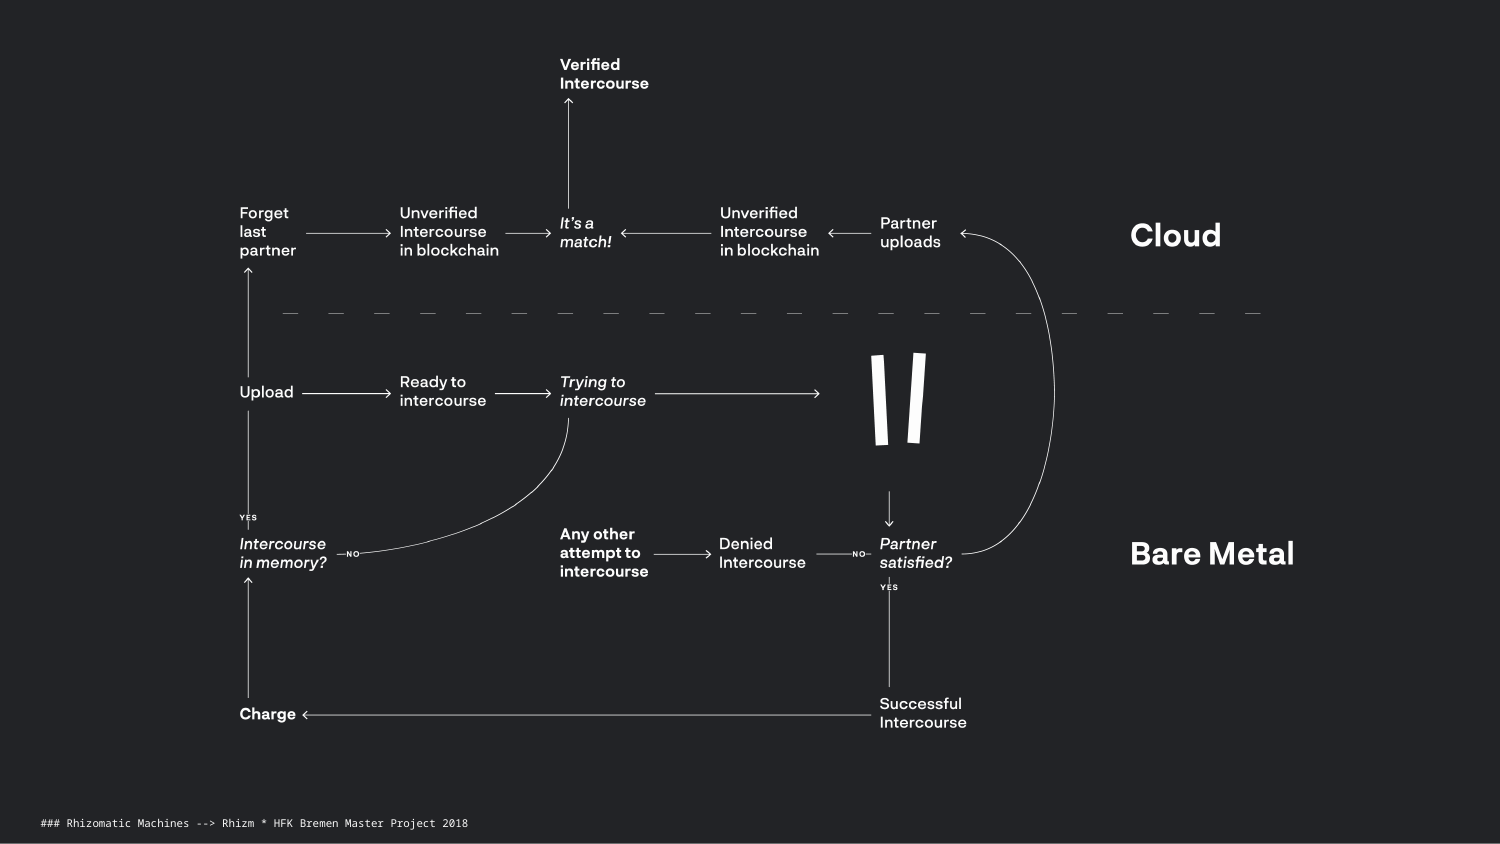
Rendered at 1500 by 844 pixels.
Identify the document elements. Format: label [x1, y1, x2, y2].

picture [239, 58, 1293, 728]
